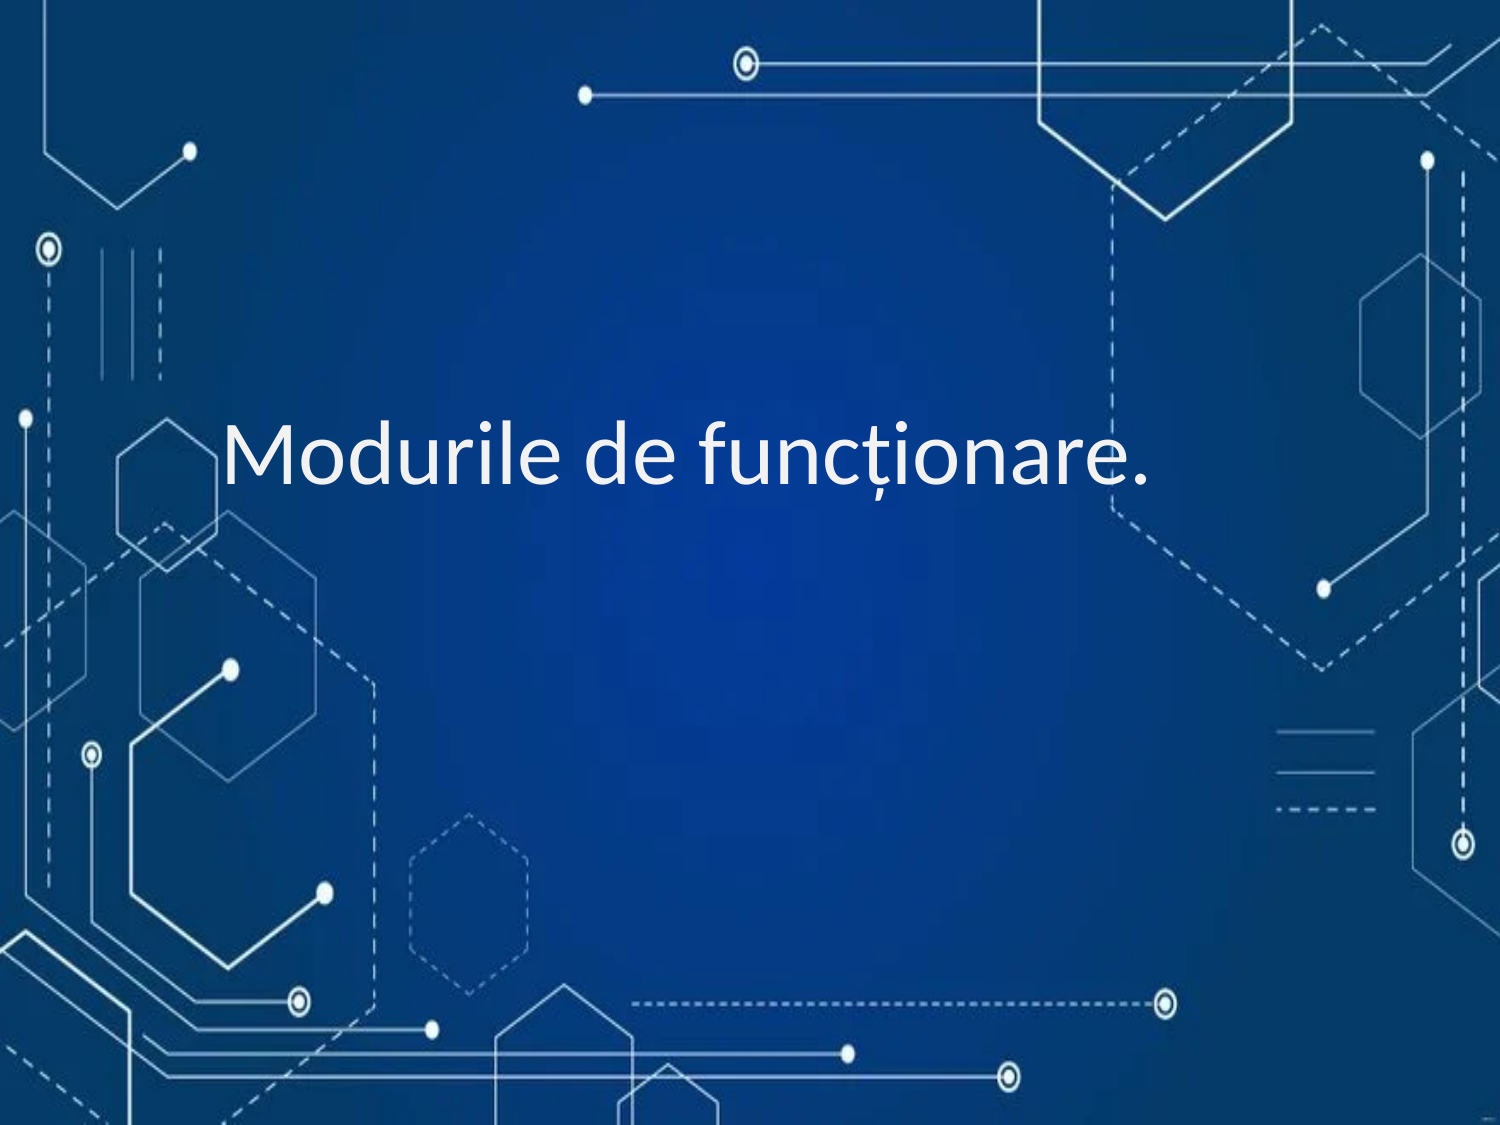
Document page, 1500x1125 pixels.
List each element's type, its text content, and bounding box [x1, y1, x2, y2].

picture [0, 0, 1500, 1125]
title Modurile de funcționare. [24, 362, 1350, 533]
